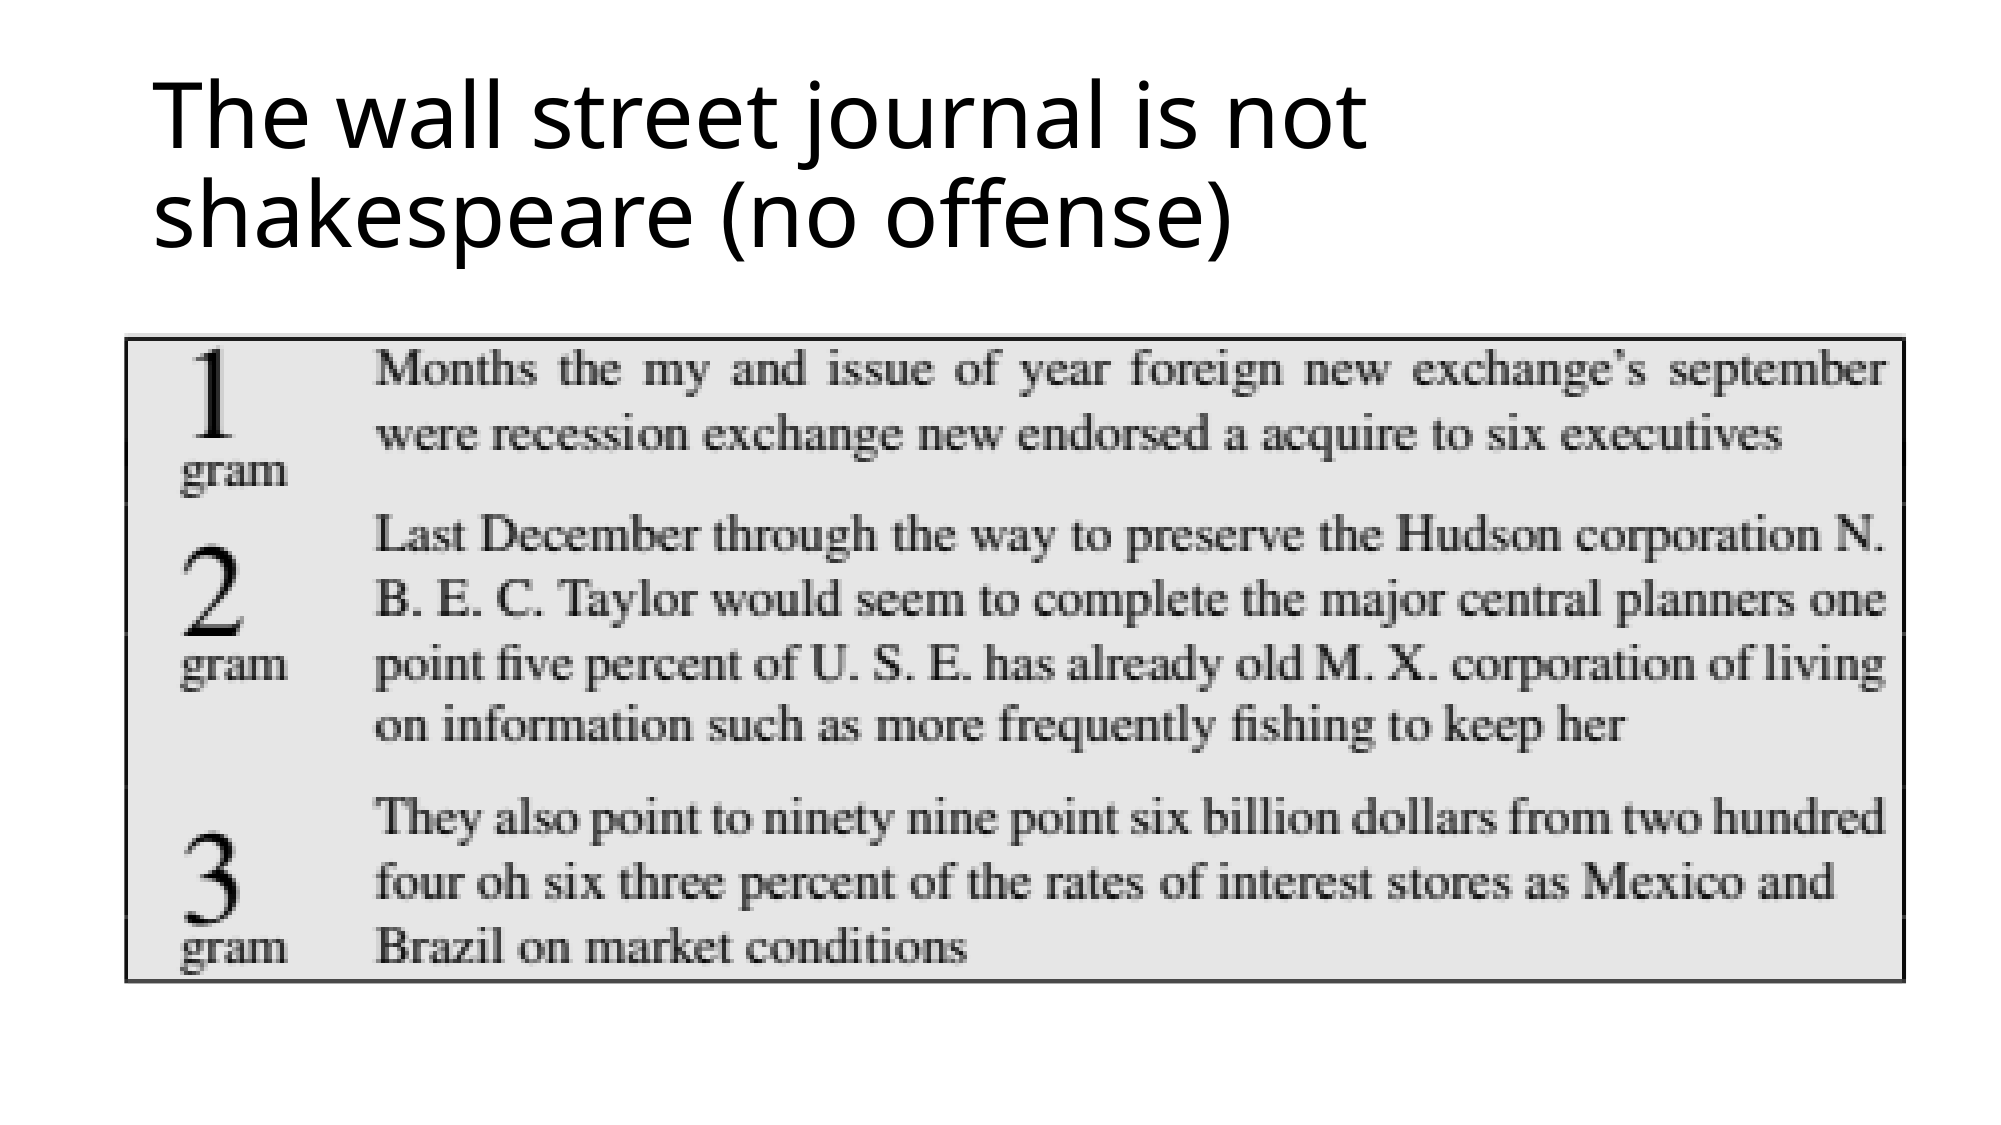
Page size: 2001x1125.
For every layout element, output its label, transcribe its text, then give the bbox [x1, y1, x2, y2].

title The wall street journal is not shakespeare (no offense) [137, 59, 1863, 278]
picture [124, 329, 1908, 984]
